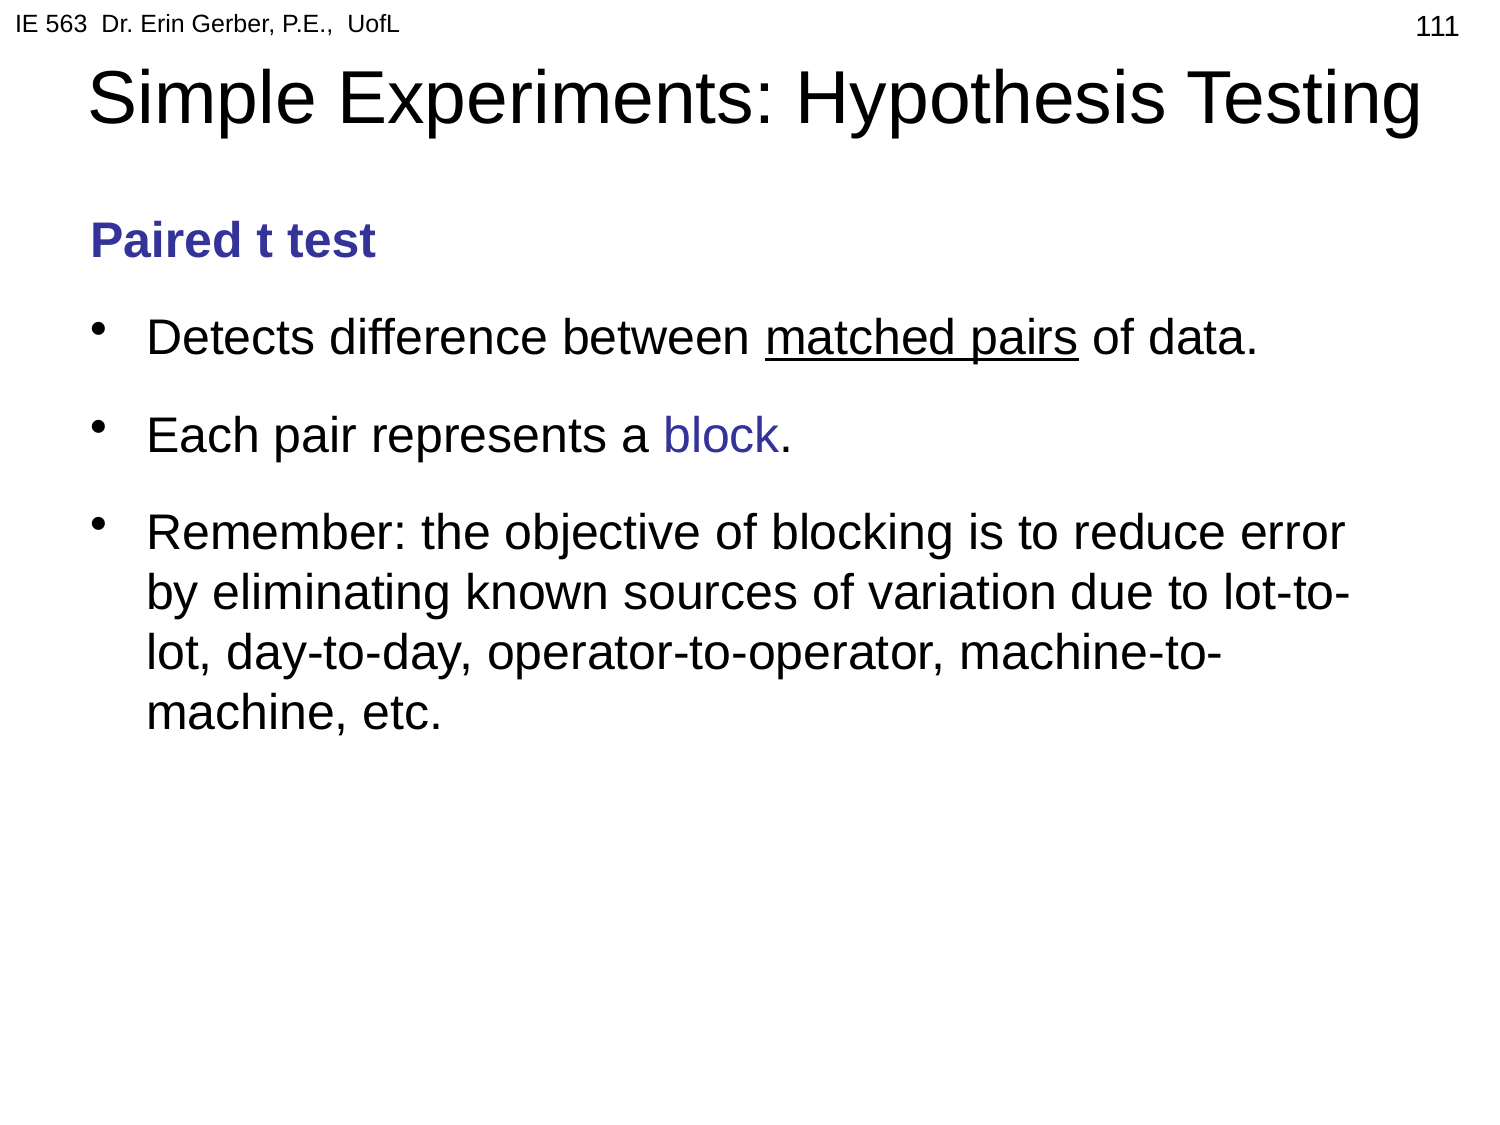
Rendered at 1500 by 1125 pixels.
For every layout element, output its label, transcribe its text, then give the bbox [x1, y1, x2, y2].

list Paired t test Detects difference between matched pairs of data. Each pair represents a block. Remember: the objective of blocking is to reduce error by eliminating known sources of variation due to lot-to-lot, day-to-day, operator-to-operator, machine-to-machine, etc. [74, 199, 1426, 943]
footer IE 563 Dr. Erin Gerber, P.E., UofL [0, 0, 626, 79]
slide_number 111 [1124, 0, 1476, 79]
title Simple Experiments: Hypothesis Testing [62, 0, 1451, 188]
